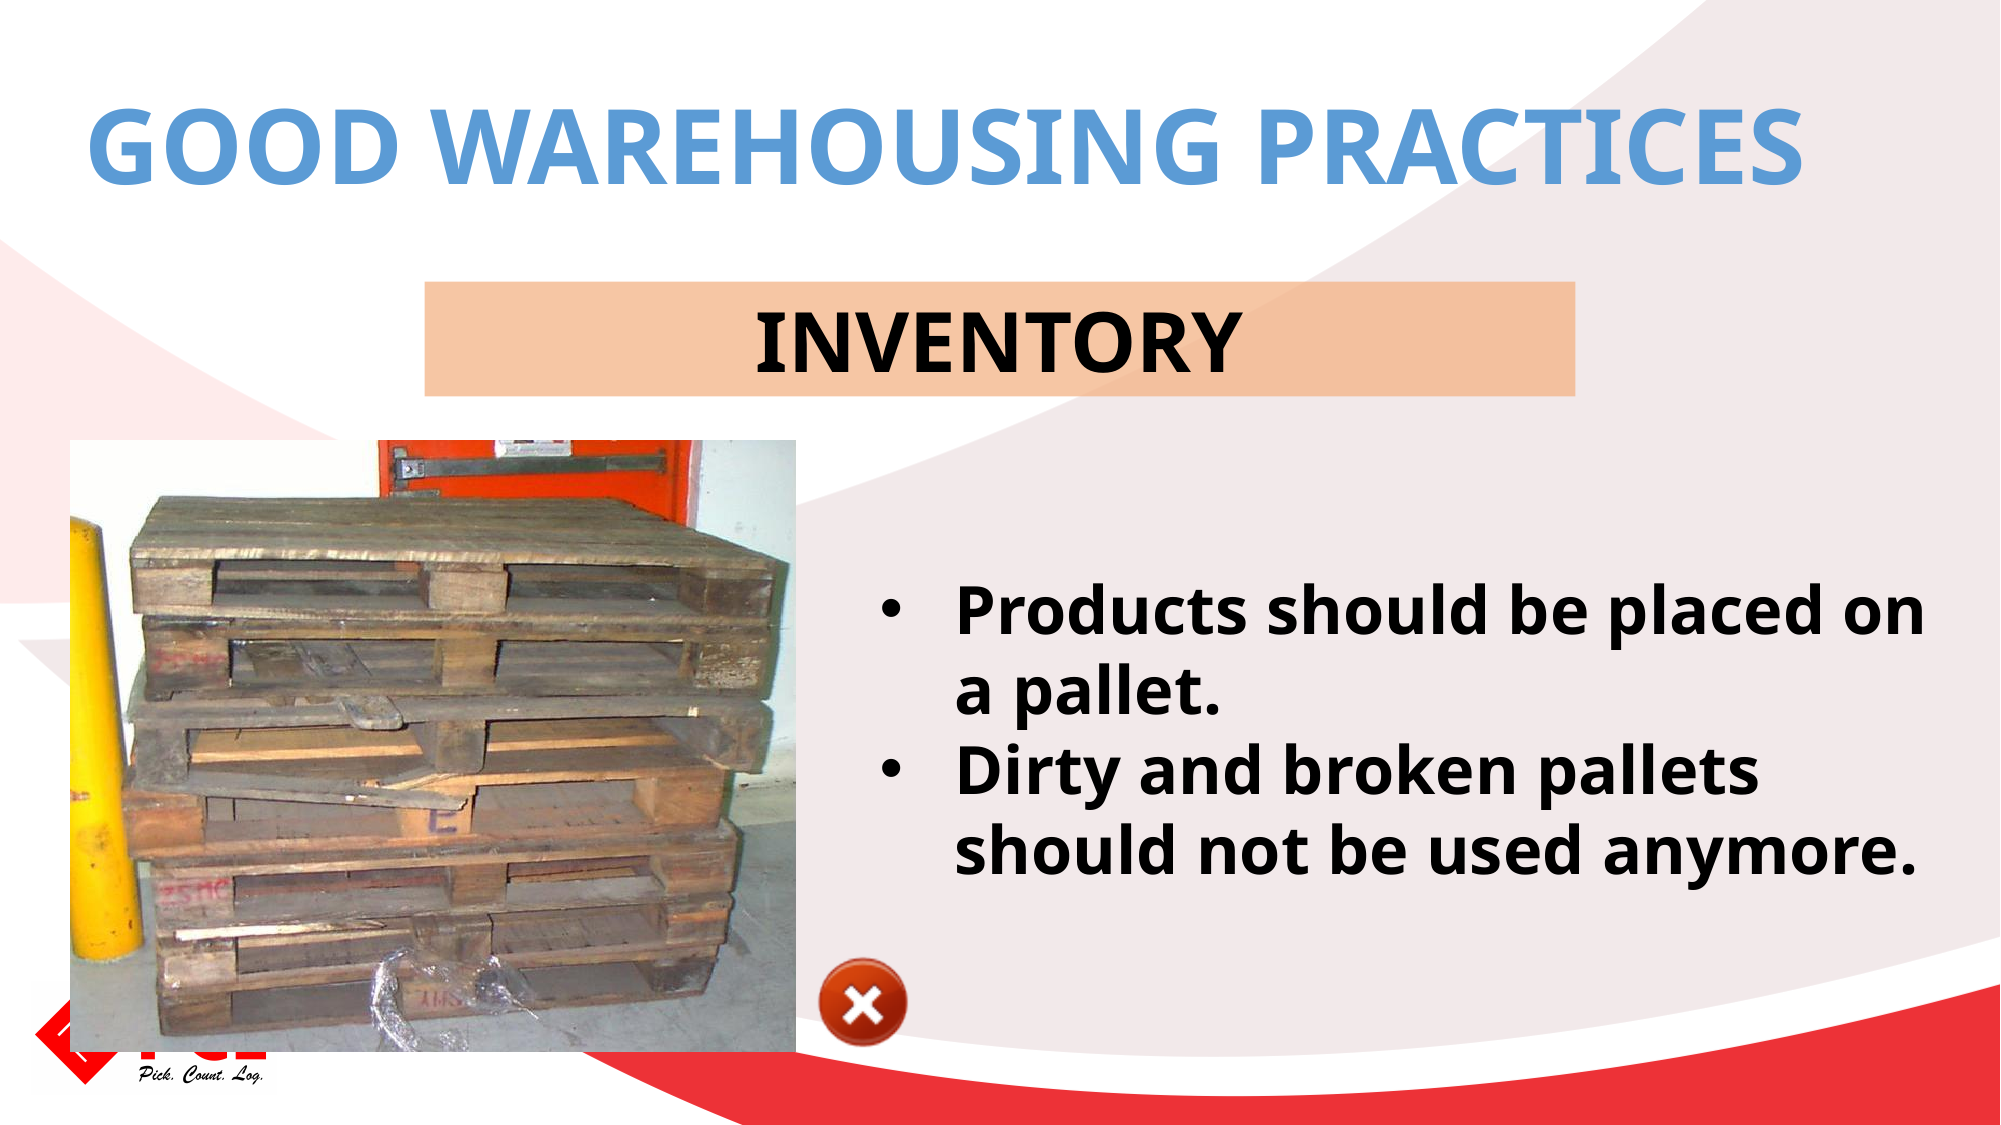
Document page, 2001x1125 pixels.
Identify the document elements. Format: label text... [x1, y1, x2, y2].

text_box Products should be placed on a pallet. Dirty and broken pallets should not be used anymore. [864, 439, 1969, 1095]
text_box GOOD WAREHOUSING PRACTICES [70, 72, 1871, 213]
picture [0, 0, 2000, 1125]
text_box INVENTORY [424, 281, 1576, 397]
